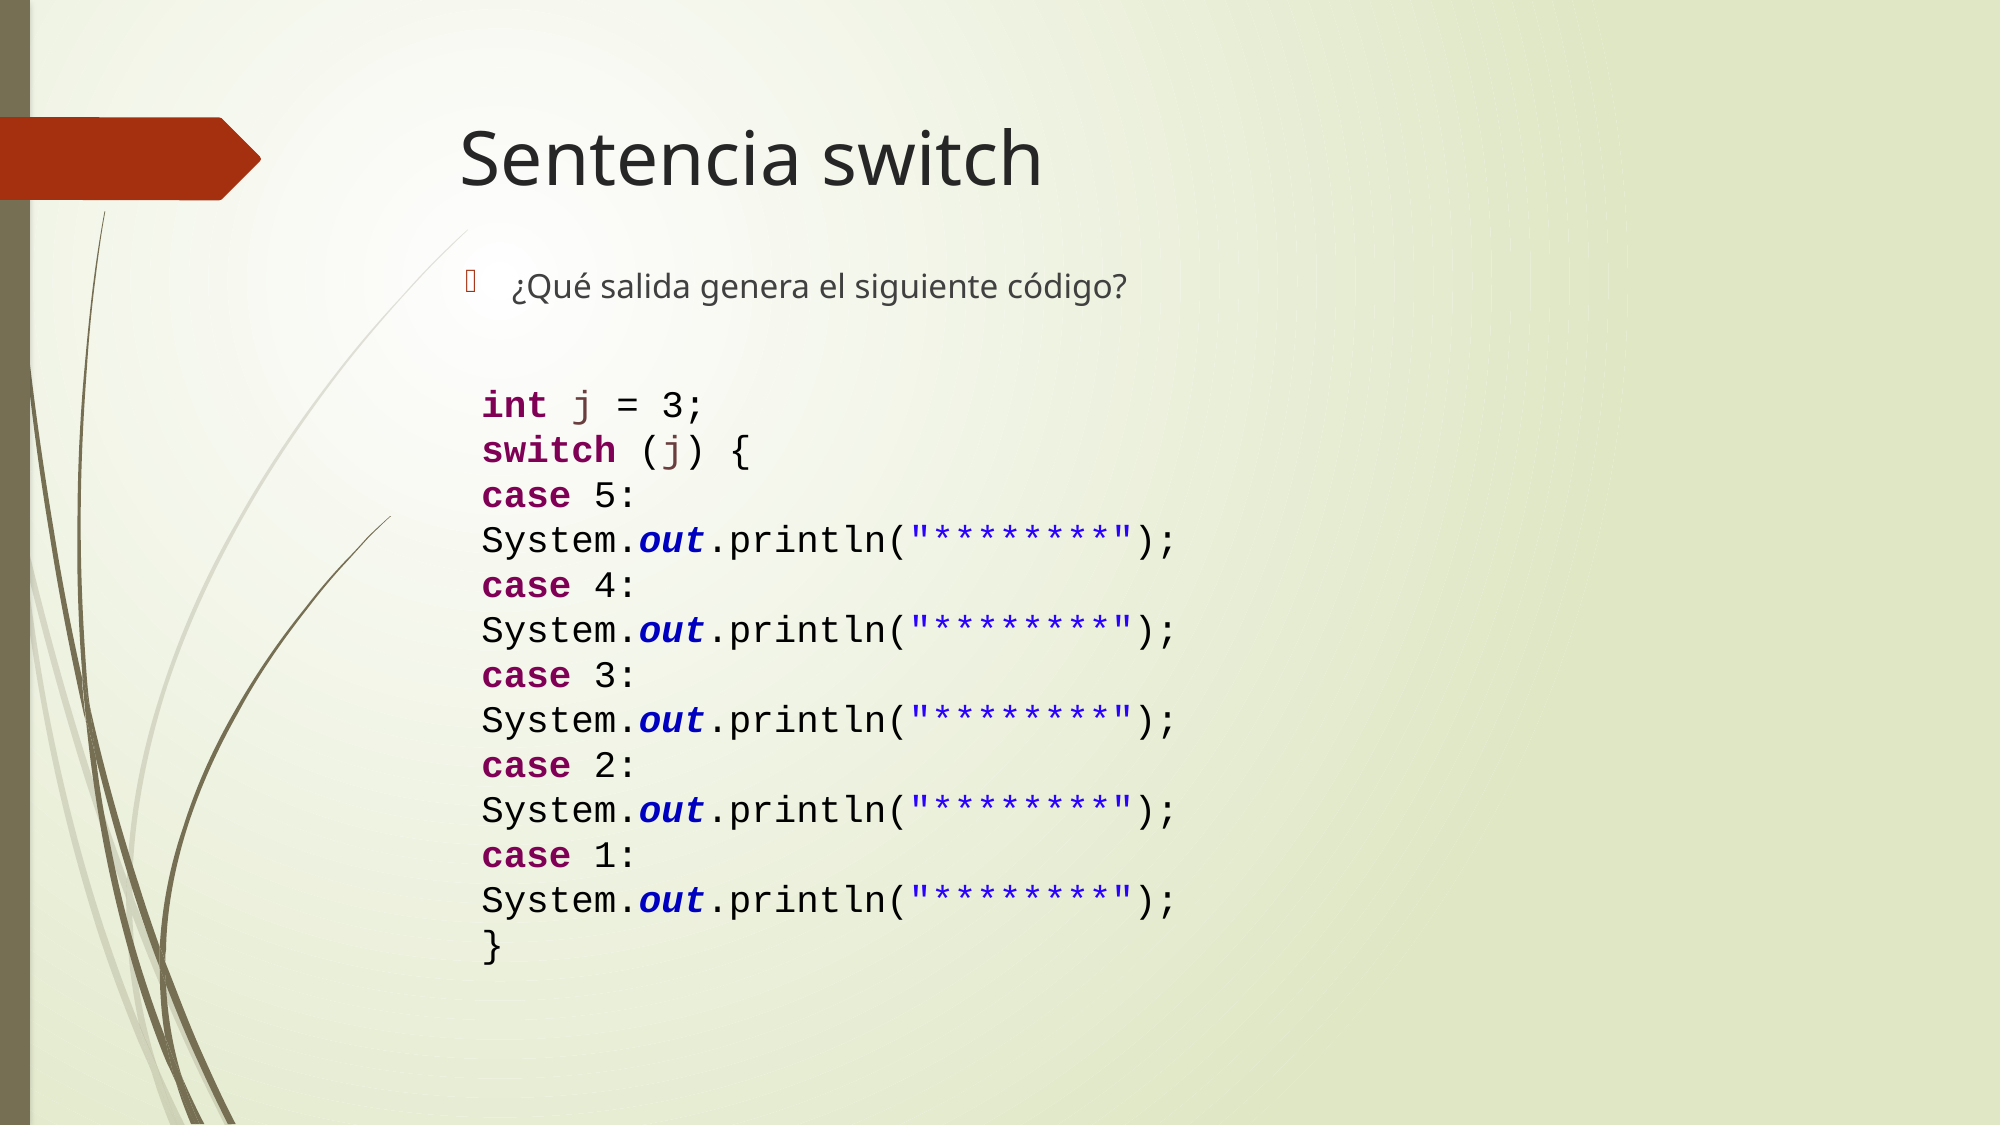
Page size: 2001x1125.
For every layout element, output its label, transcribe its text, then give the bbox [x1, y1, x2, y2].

list ¿Qué salida genera el siguiente código? [375, 257, 2000, 1033]
title Sentencia switch [425, 102, 1888, 257]
text_box int j = 3; switch (j) { case 5: System.out.println("********"); case 4: System.out.println("********"); case 3: System.out.println("********"); case 2: System.out.println("********"); case 1: System.out.println("********"); } [466, 372, 1497, 972]
